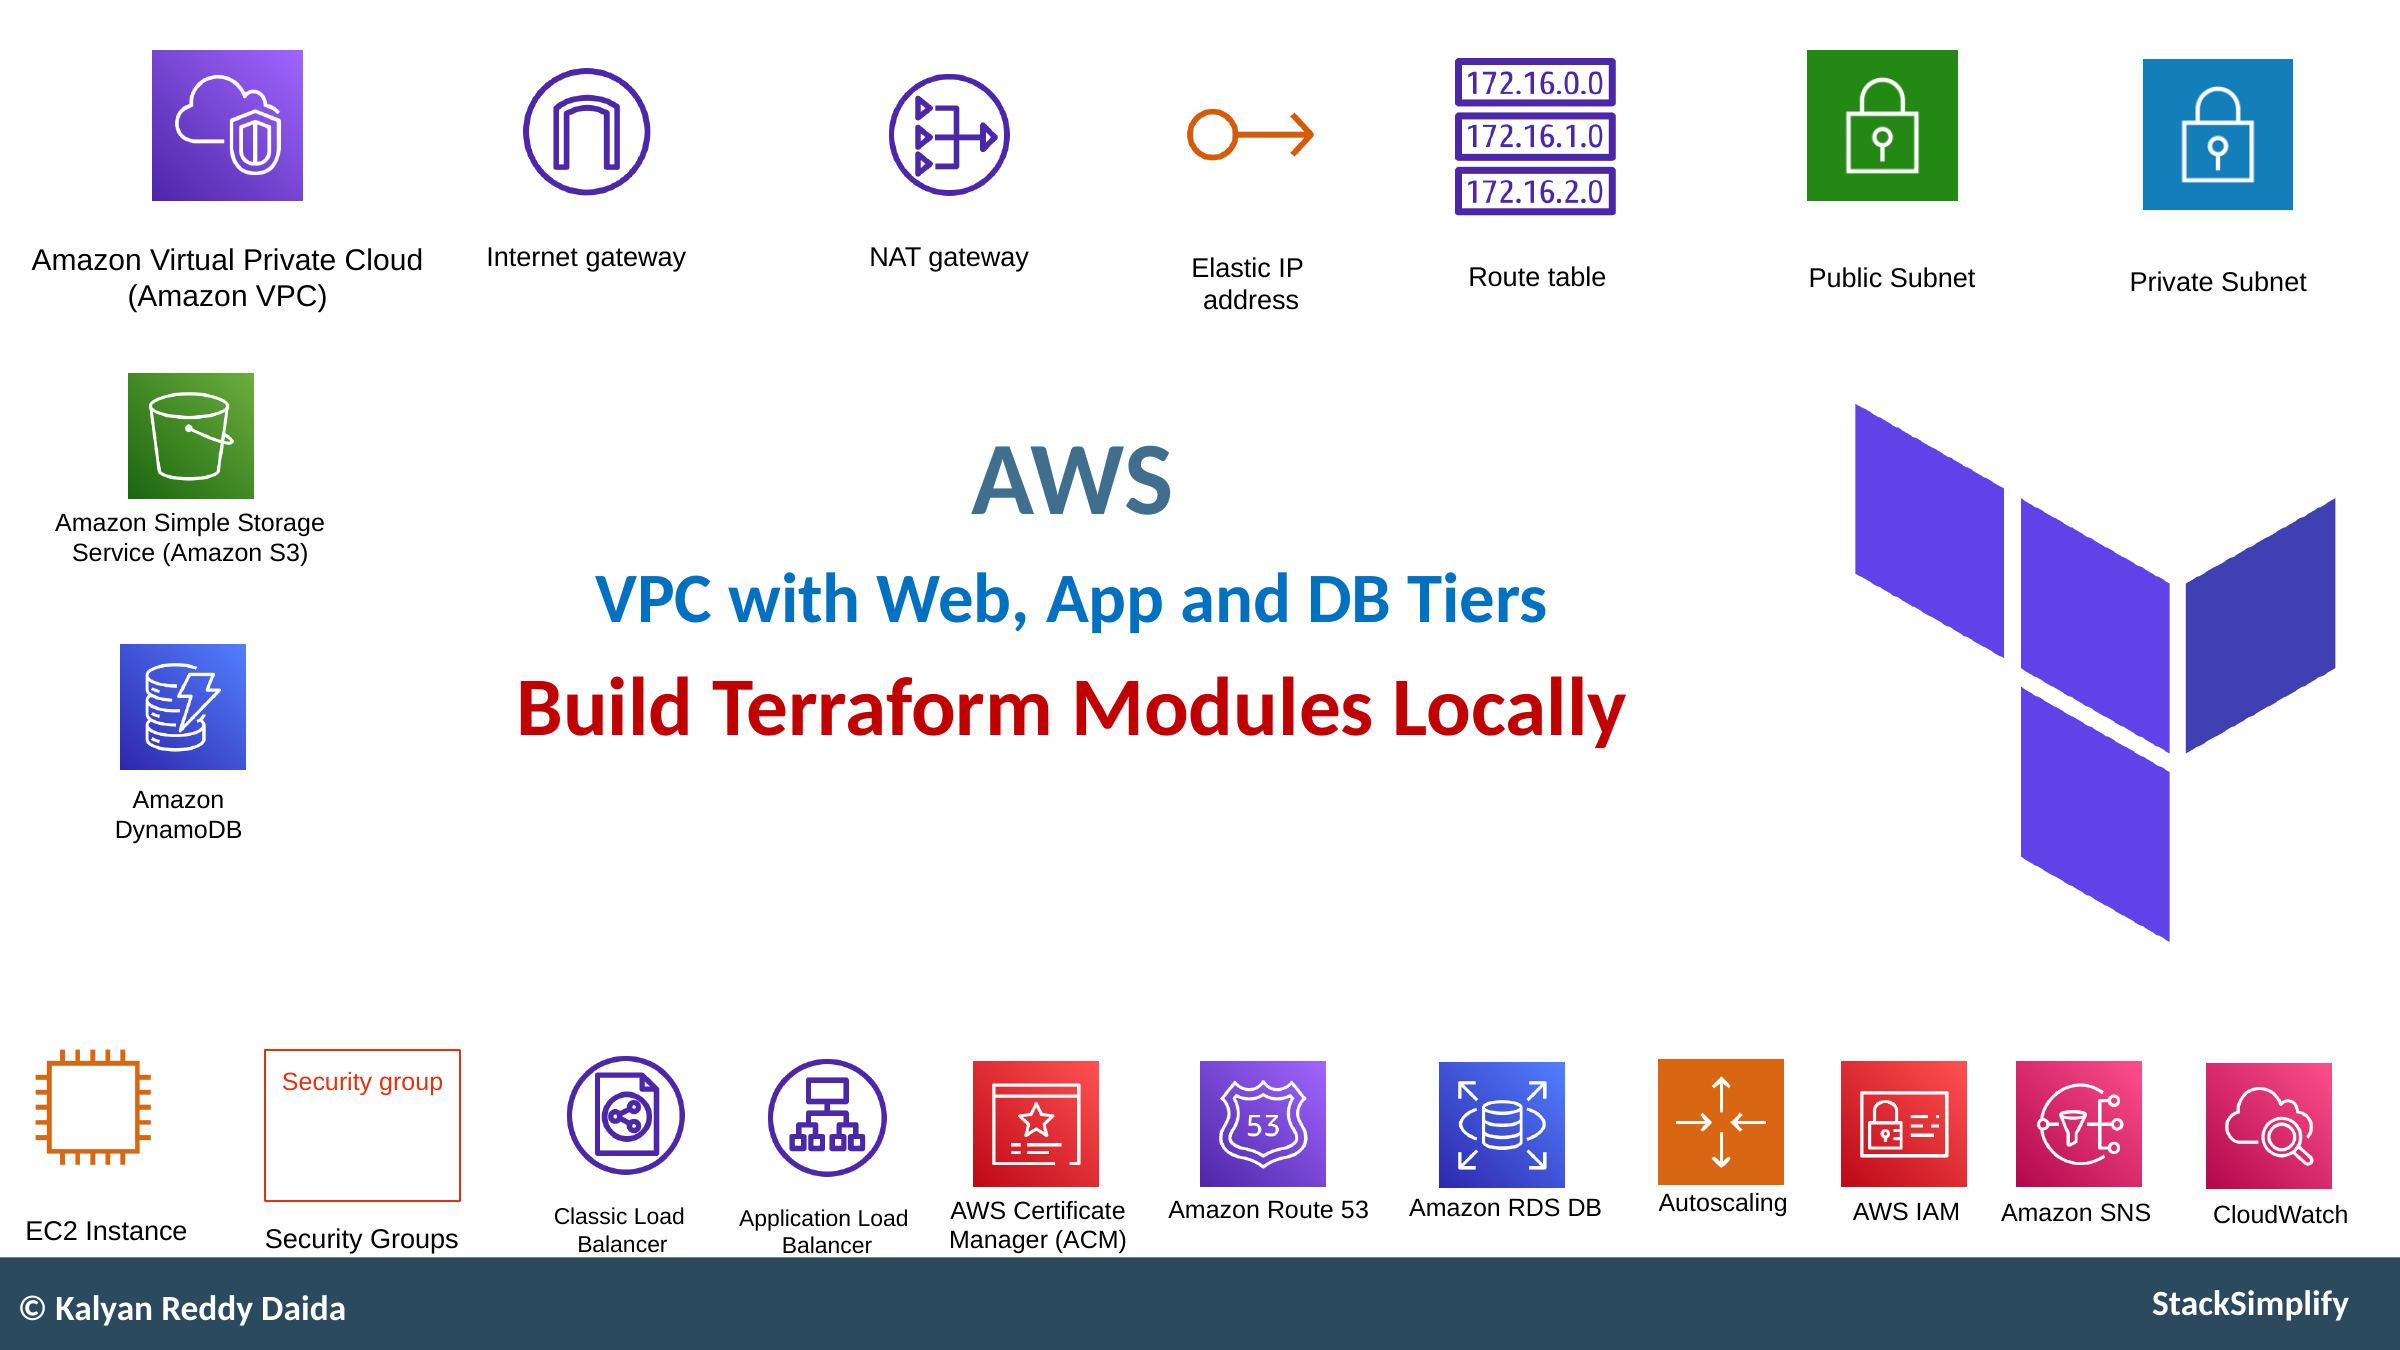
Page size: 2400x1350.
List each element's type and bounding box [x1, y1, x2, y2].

text_box [6, 1205, 206, 1254]
picture [33, 1047, 153, 1167]
picture [516, 62, 656, 201]
text_box [236, 1214, 487, 1262]
picture [560, 1050, 690, 1180]
picture [1447, 50, 1623, 226]
picture [1807, 50, 1958, 201]
picture [1439, 1062, 1566, 1188]
picture [1658, 1059, 1784, 1185]
text_box [512, 1179, 1813, 1266]
list [432, 415, 1713, 797]
text_box [1787, 252, 1997, 300]
picture [120, 644, 246, 770]
picture [1841, 1061, 1967, 1187]
picture [152, 50, 303, 201]
picture [2016, 1061, 2143, 1187]
picture [2142, 59, 2294, 210]
picture [127, 373, 254, 499]
text_box [1433, 251, 1642, 299]
picture [1180, 65, 1320, 204]
text_box [1070, 630, 1613, 1173]
text_box [263, 1048, 462, 1203]
picture [762, 1053, 892, 1183]
footer [0, 1269, 810, 1342]
picture [2206, 1063, 2333, 1190]
text_box [6, 232, 725, 320]
text_box [54, 776, 303, 852]
picture [883, 68, 1016, 201]
text_box [1157, 242, 1346, 323]
text_box [6, 498, 375, 574]
picture [1200, 1061, 1326, 1187]
text_box [827, 232, 1071, 280]
text_box [1833, 1188, 2391, 1236]
picture [973, 1061, 1099, 1187]
picture [1770, 347, 2400, 995]
text_box [2113, 256, 2323, 305]
